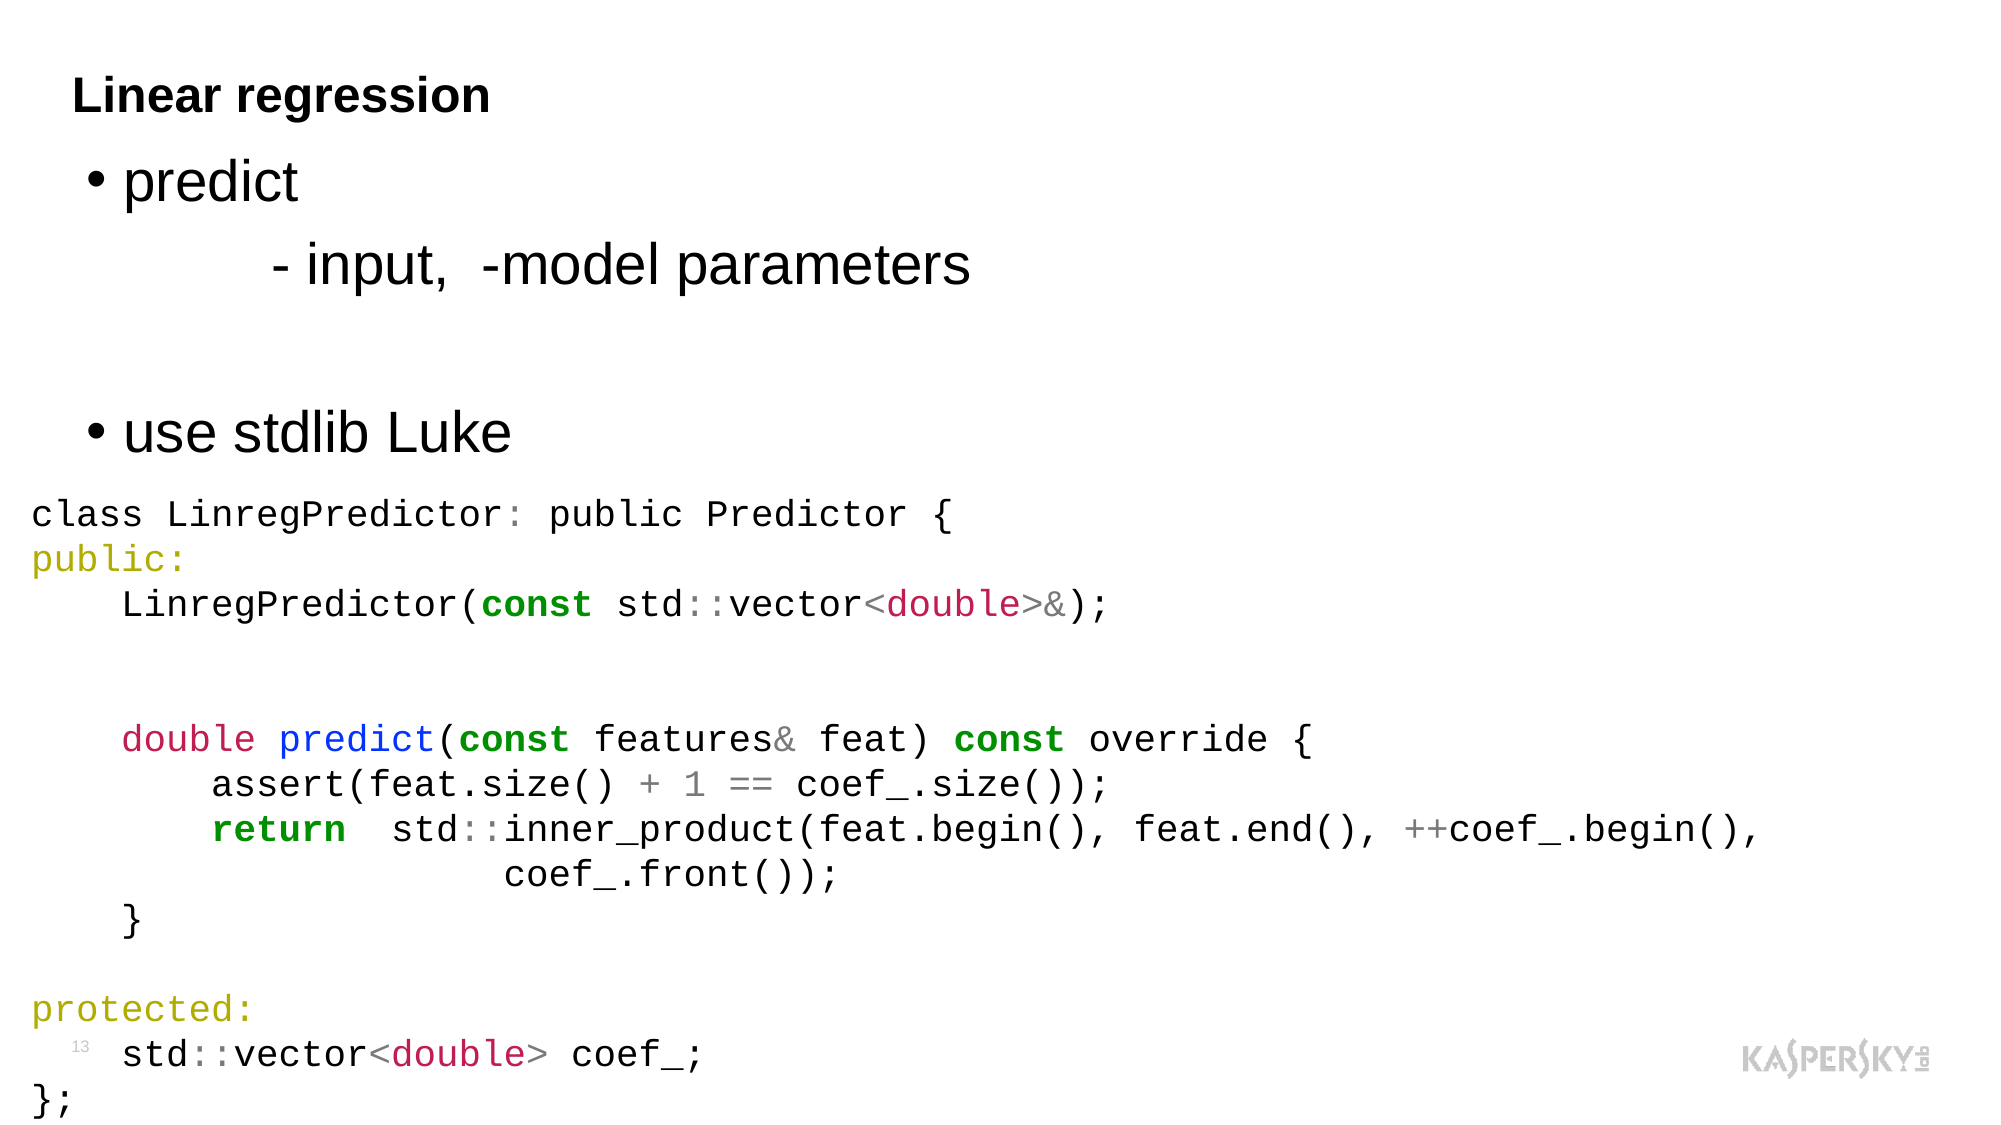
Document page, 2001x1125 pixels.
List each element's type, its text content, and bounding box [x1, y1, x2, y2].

text_box class LinregPredictor: public Predictor { public: LinregPredictor(const std::vector<double>&); double predict(const features& feat) const override { assert(feat.size() + 1 == coef_.size()); return std::inner_product(feat.begin(), feat.end(), ++coef_.begin(), coef_.front()); } protected: std::vector<double> coef_; }; [16, 481, 1979, 1125]
title Linear regression [71, 69, 1929, 124]
